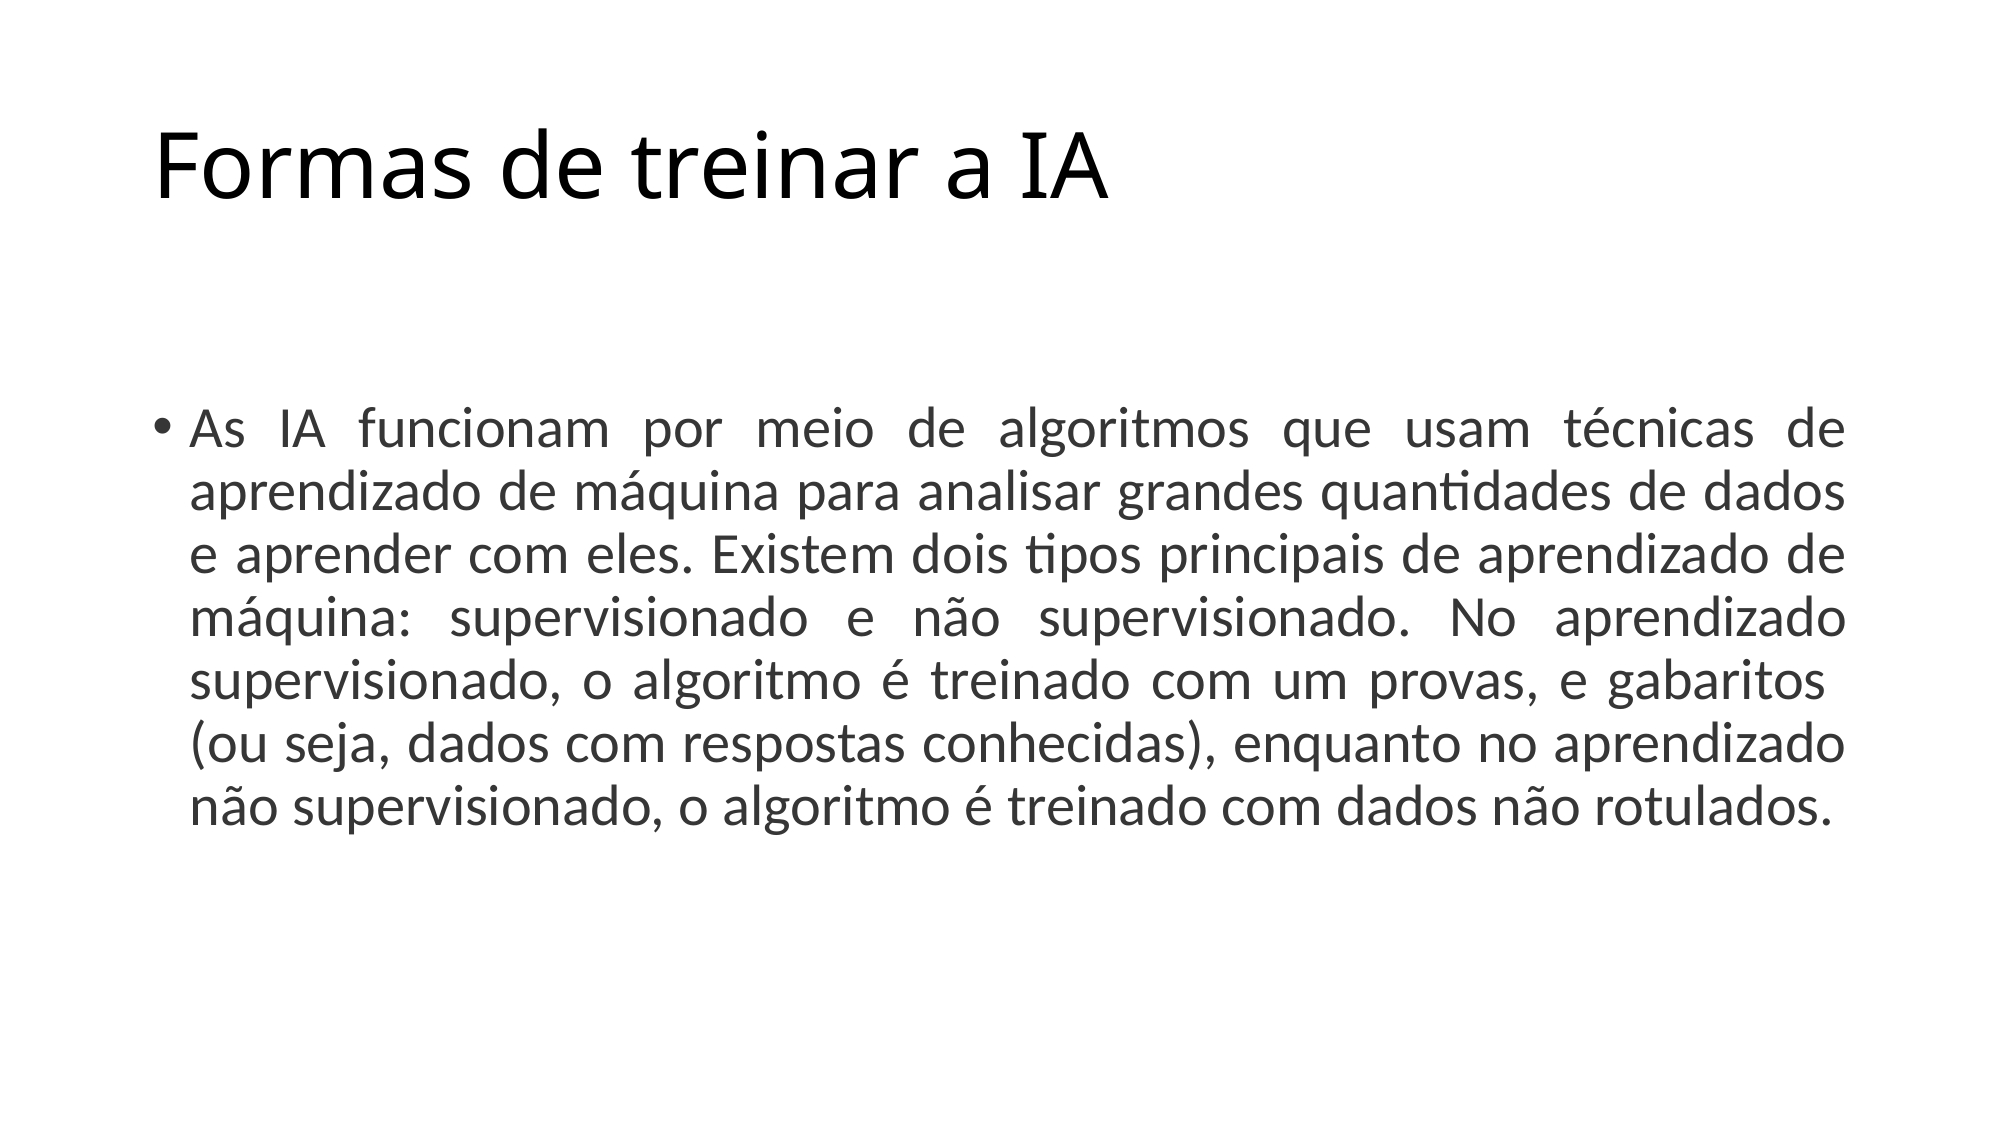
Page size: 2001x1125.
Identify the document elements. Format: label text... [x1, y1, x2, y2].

title Formas de treinar a IA [137, 59, 1863, 278]
list As IA funcionam por meio de algoritmos que usam técnicas de aprendizado de máquina para analisar grandes quantidades de dados e aprender com eles. Existem dois tipos principais de aprendizado de máquina: supervisionado e não supervisionado. No aprendizado supervisionado, o algoritmo é treinado com um provas, e gabaritos (ou seja, dados com respostas conhecidas), enquanto no aprendizado não supervisionado, o algoritmo é treinado com dados não rotulados. [137, 299, 1863, 1014]
